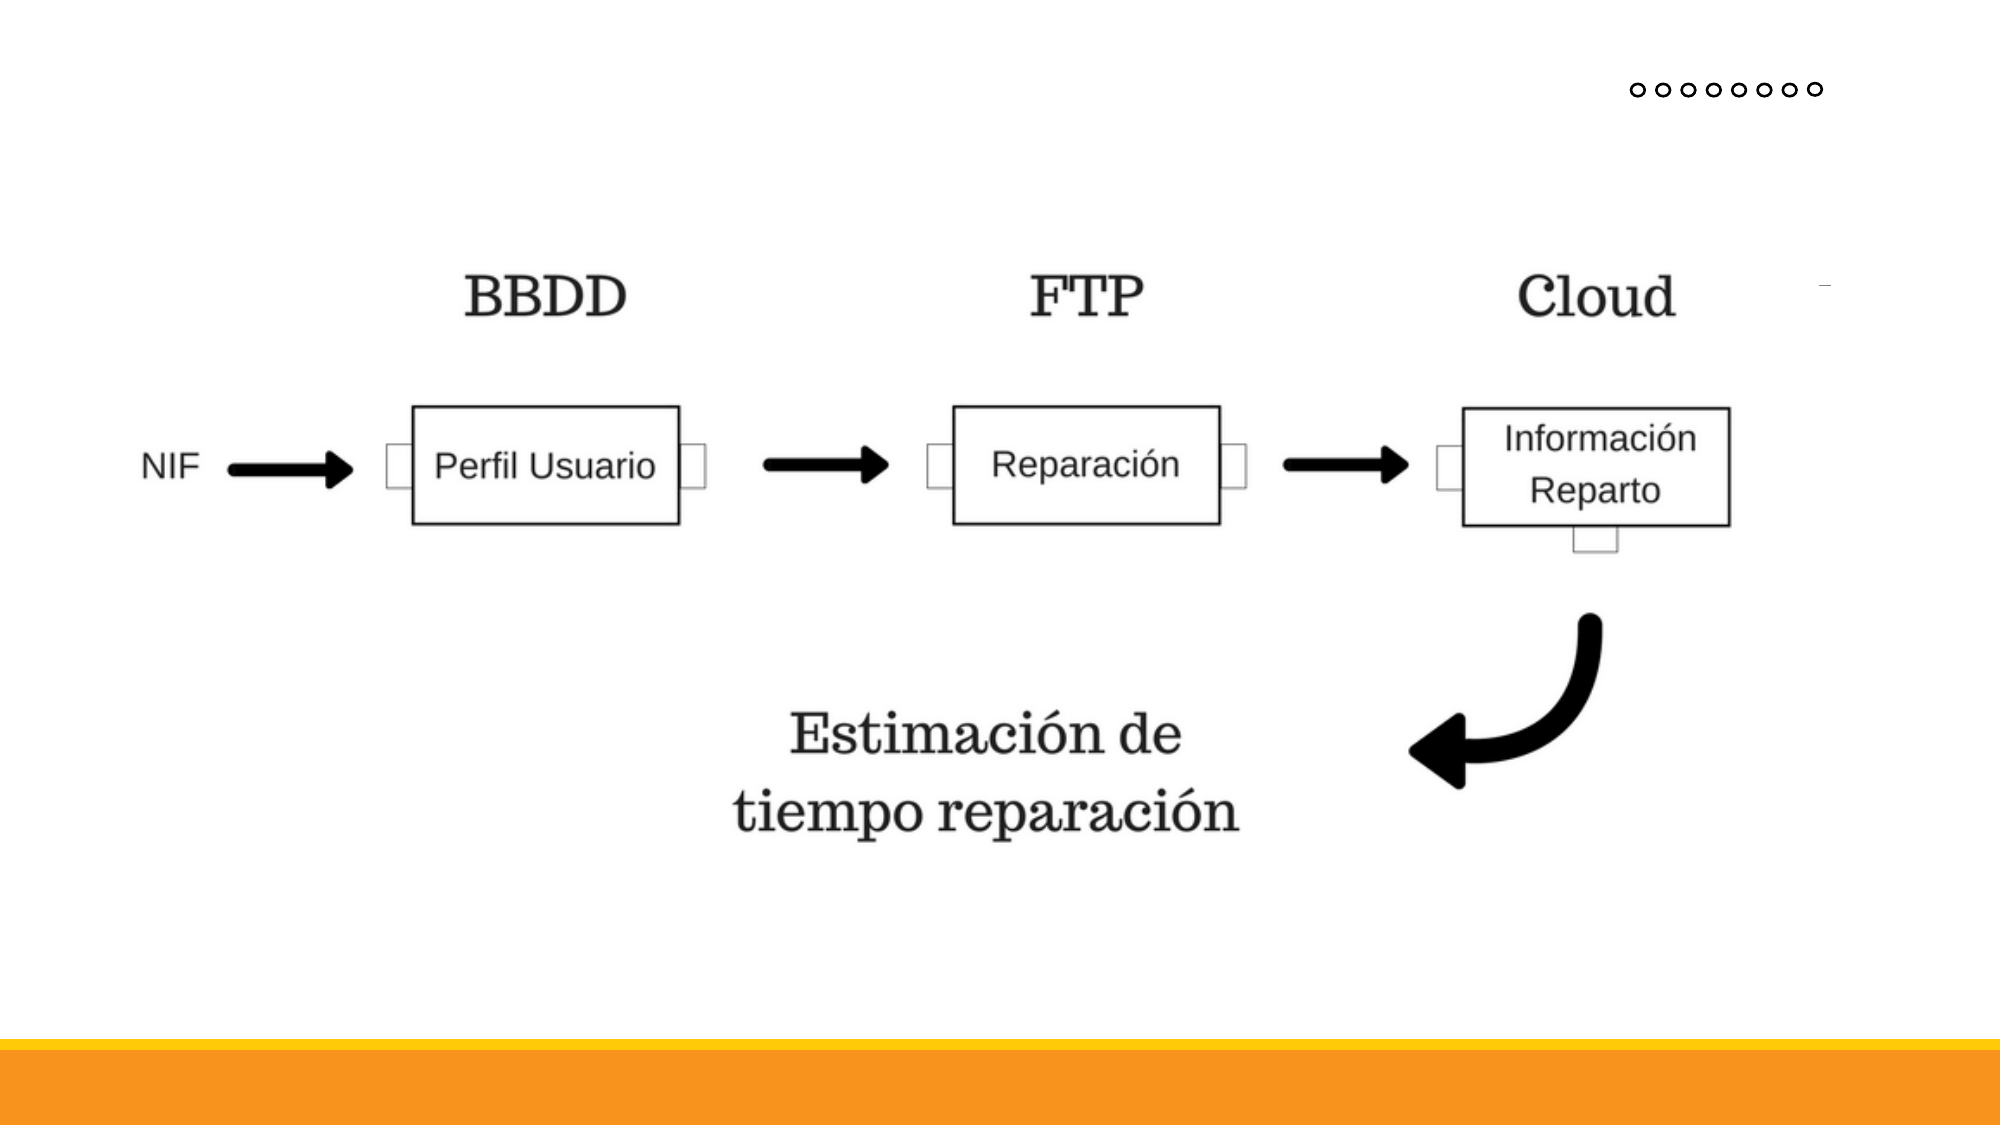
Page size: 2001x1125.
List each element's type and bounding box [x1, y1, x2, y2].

text_box [1629, 82, 1646, 98]
text_box [1680, 82, 1697, 98]
text_box [1806, 81, 1824, 97]
text_box [1730, 82, 1748, 98]
text_box [1655, 82, 1672, 98]
text_box [1705, 82, 1722, 98]
text_box [1781, 82, 1798, 98]
text_box [1756, 82, 1773, 98]
picture [50, 213, 1820, 871]
